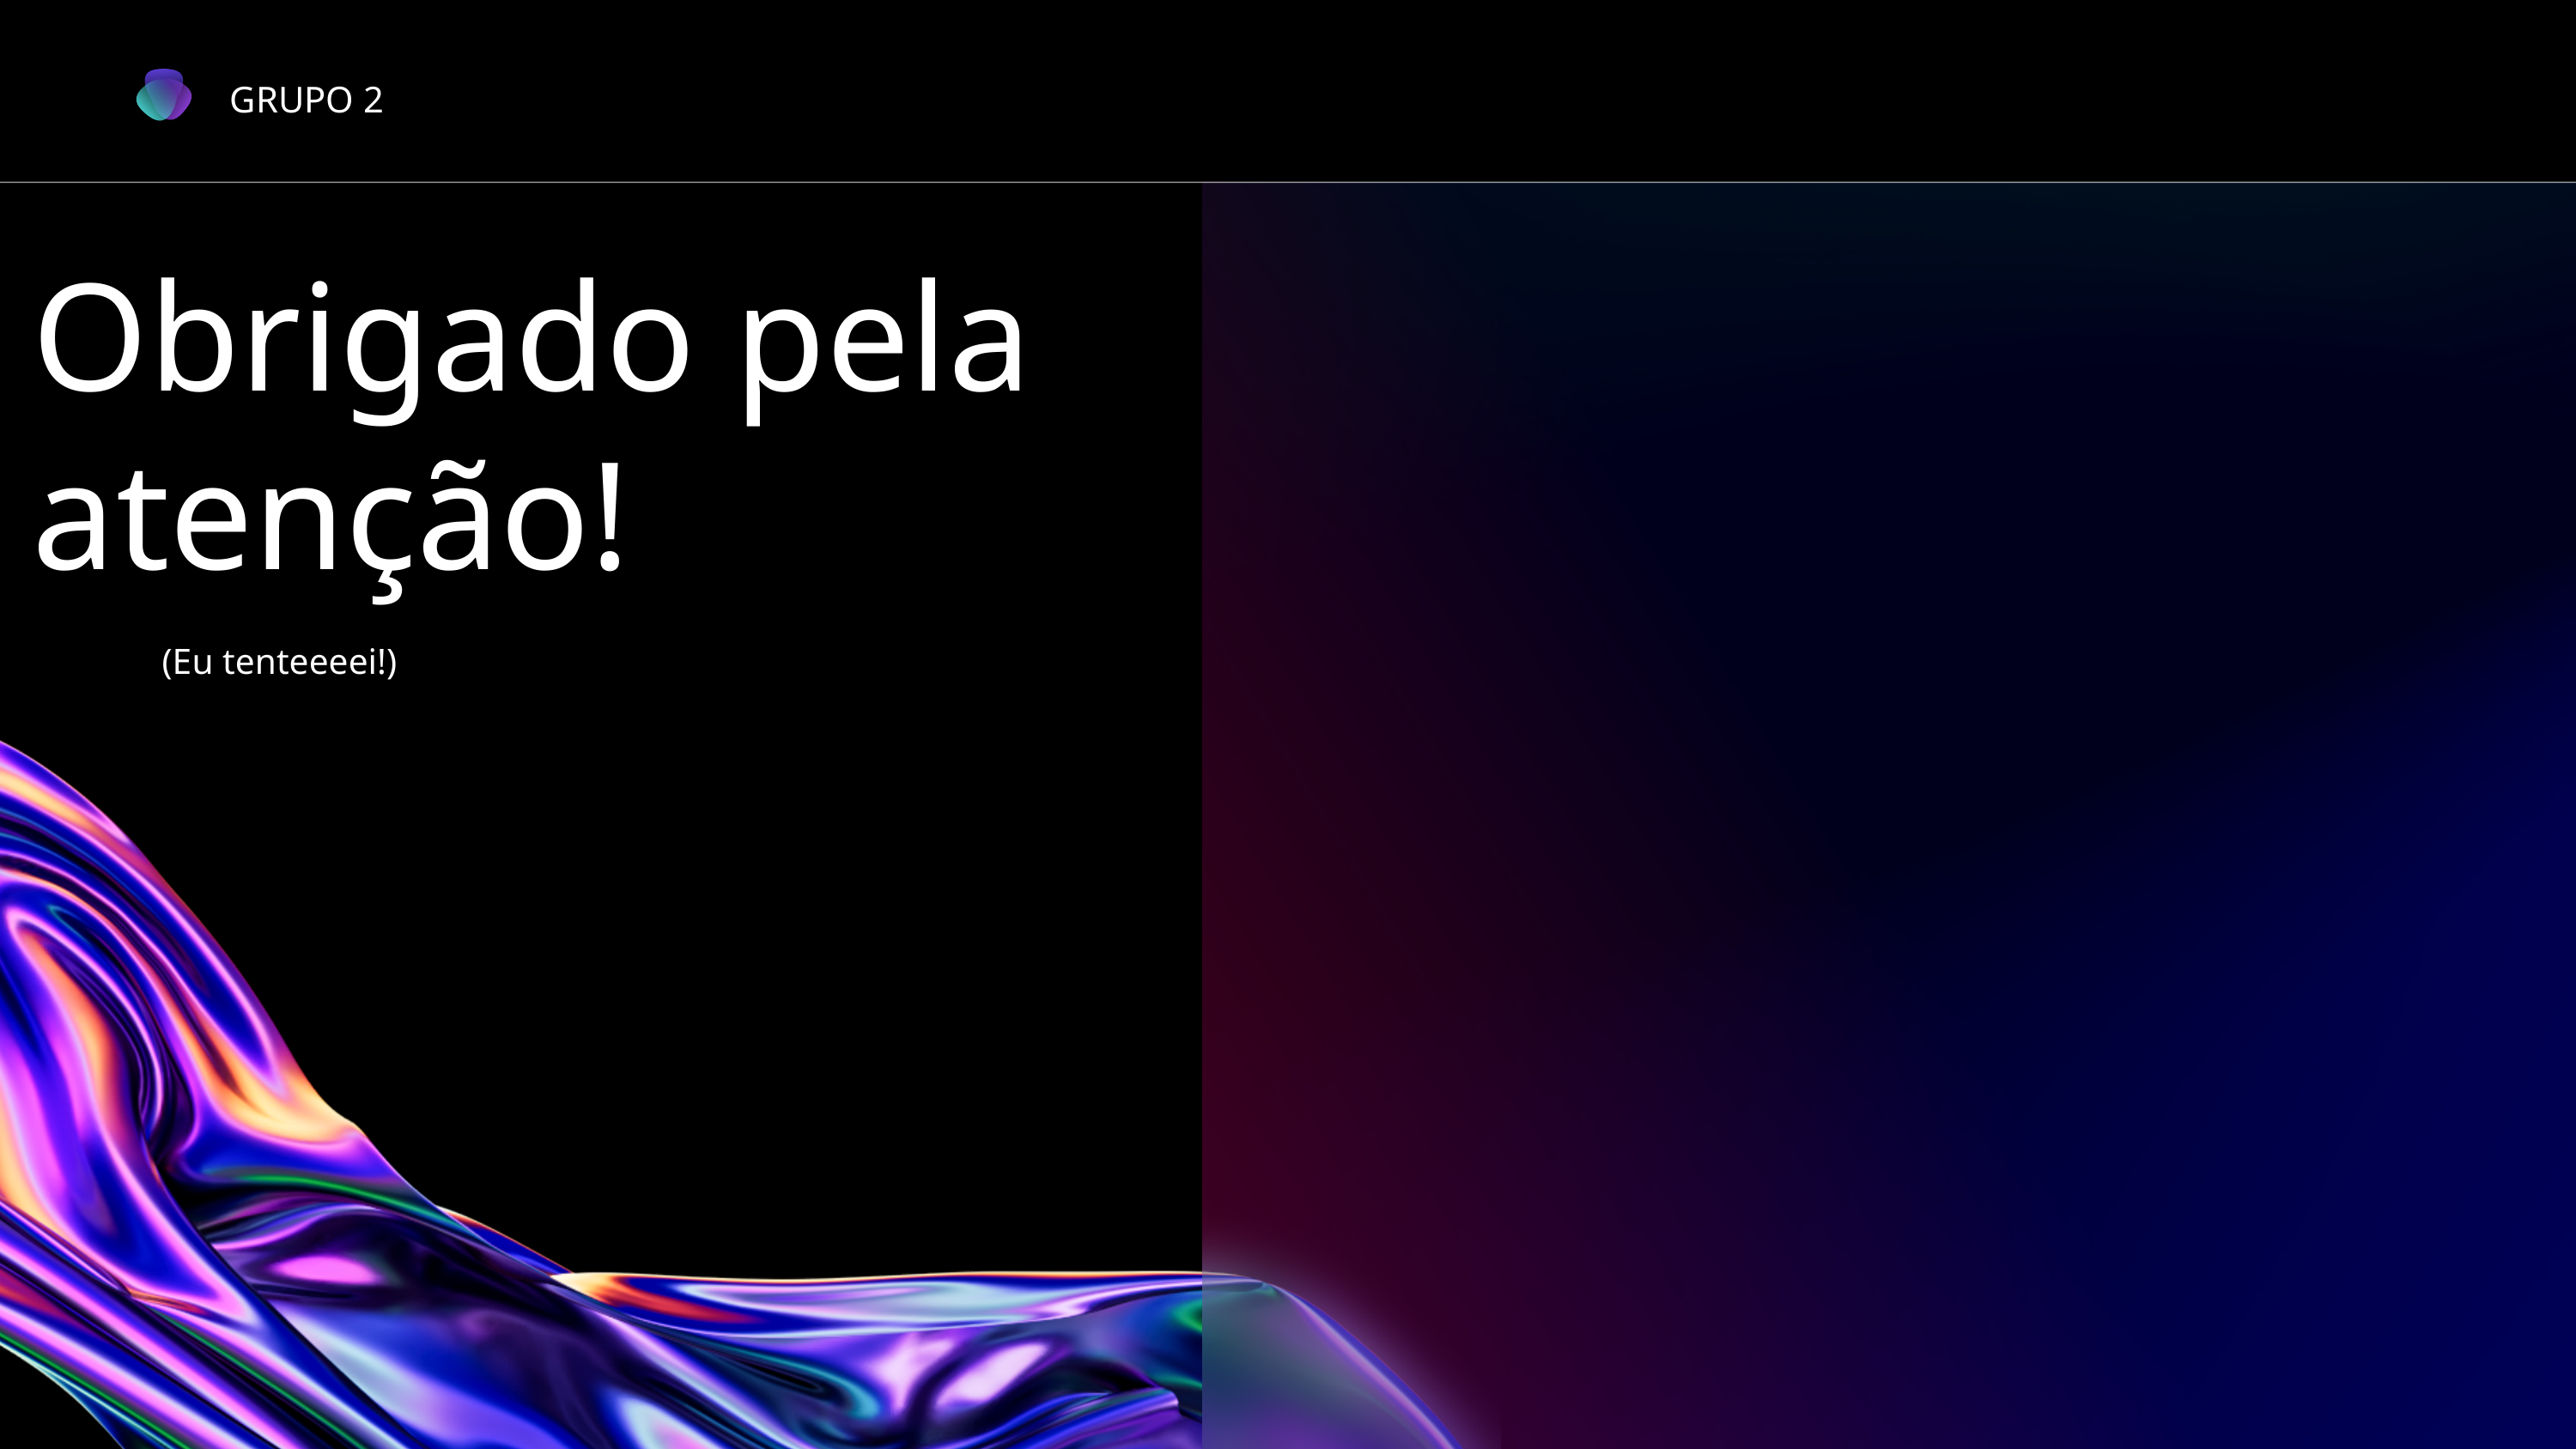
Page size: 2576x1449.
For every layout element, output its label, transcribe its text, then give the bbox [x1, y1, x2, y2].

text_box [128, 69, 865, 124]
text_box [0, 724, 1198, 1449]
text_box (Eu tenteeeei!) [161, 639, 450, 682]
text_box Obrigado pela atenção! [32, 242, 1197, 600]
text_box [1201, 182, 2576, 1449]
